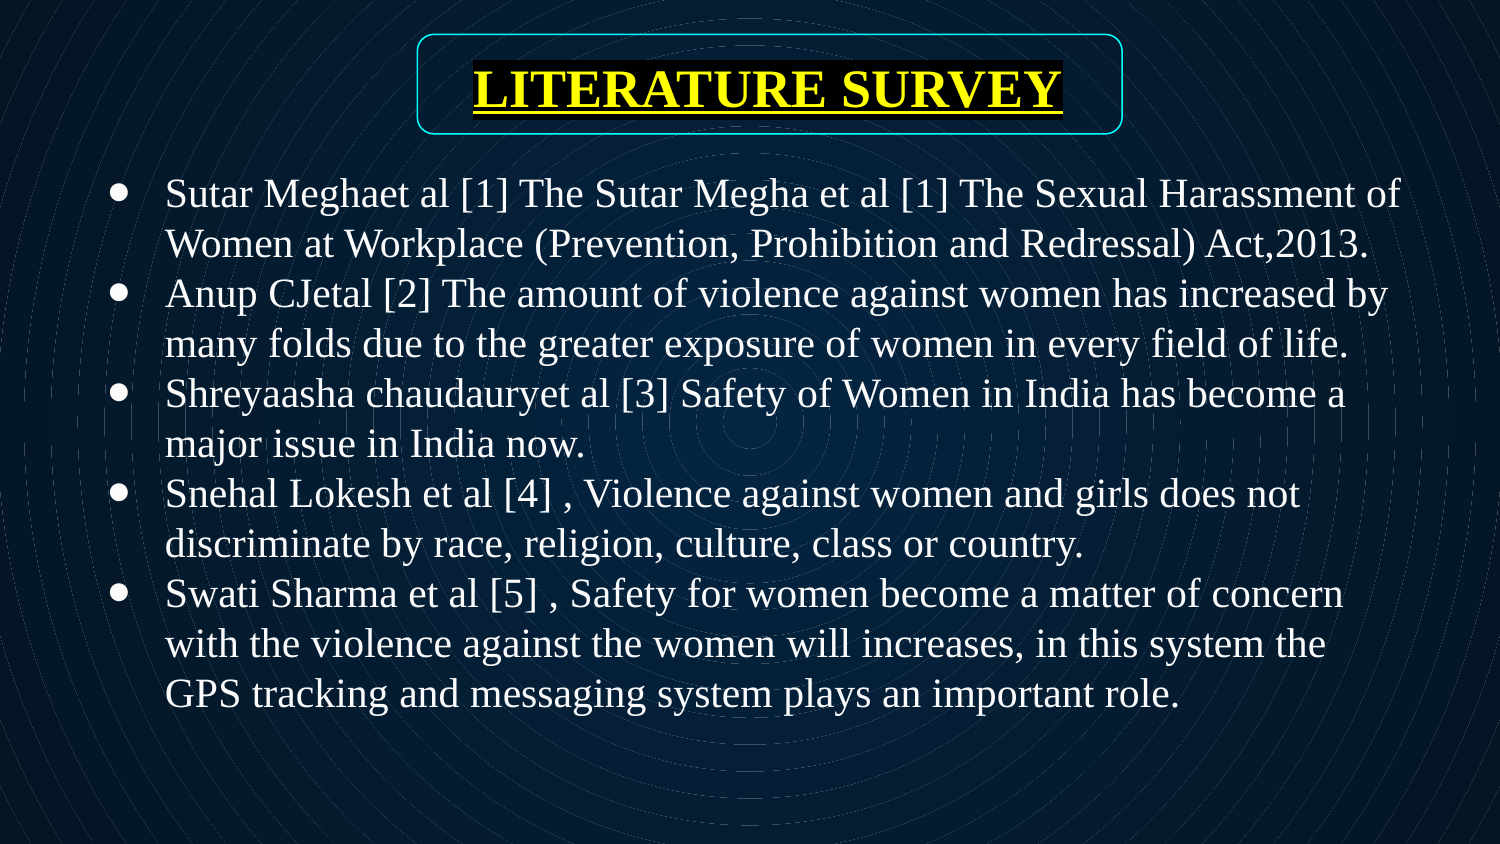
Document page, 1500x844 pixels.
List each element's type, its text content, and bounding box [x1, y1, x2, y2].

text_box [47, 120, 1490, 189]
title LITERATURE SURVEY [1110, 34, 1468, 120]
text_box Sutar Meghaet al [1] The Sutar Megha et al [1] The Sexual Harassment of Women at Workplace (Prevention, Prohibition and Redressal) Act,2013. Anup CJetal [2] The amount of violence against women has increased by many folds due to the greater exposure of women in every field of life. Shreyaasha chaudauryet al [3] Safety of Women in India has become a major issue in India now. Snehal Lokesh et al [4] , Violence against women and girls does not discriminate by race, religion, culture, class or country. Swati Sharma et al [5] , Safety for women become a matter of concern with the violence against the women will increases, in this system the GPS tracking and messaging system plays an important role. [74, 150, 1426, 781]
title LITERATURE SURVEY [69, 34, 429, 120]
text_box [417, 34, 1123, 134]
